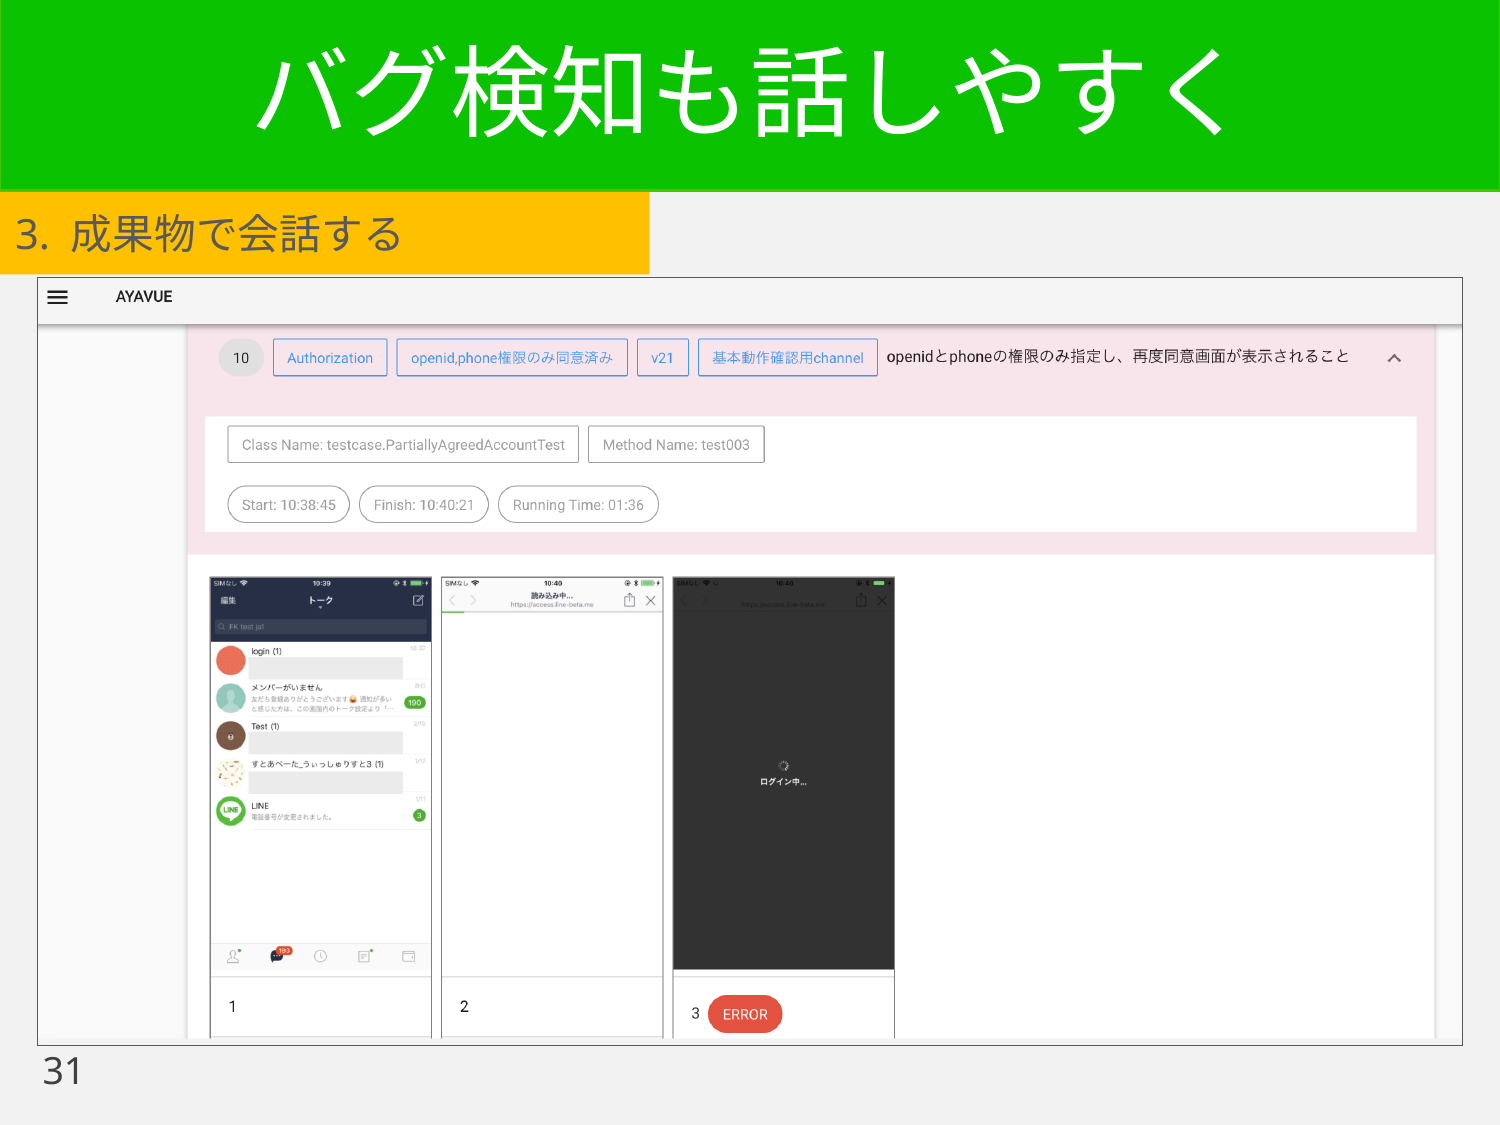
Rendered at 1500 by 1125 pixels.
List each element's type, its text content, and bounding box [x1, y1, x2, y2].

slide_number 31 [27, 1042, 146, 1102]
picture [37, 277, 1463, 1046]
title バグ検知も話しやすく [0, 53, 1500, 140]
text_box 3. 成果物で会話する [0, 191, 650, 275]
